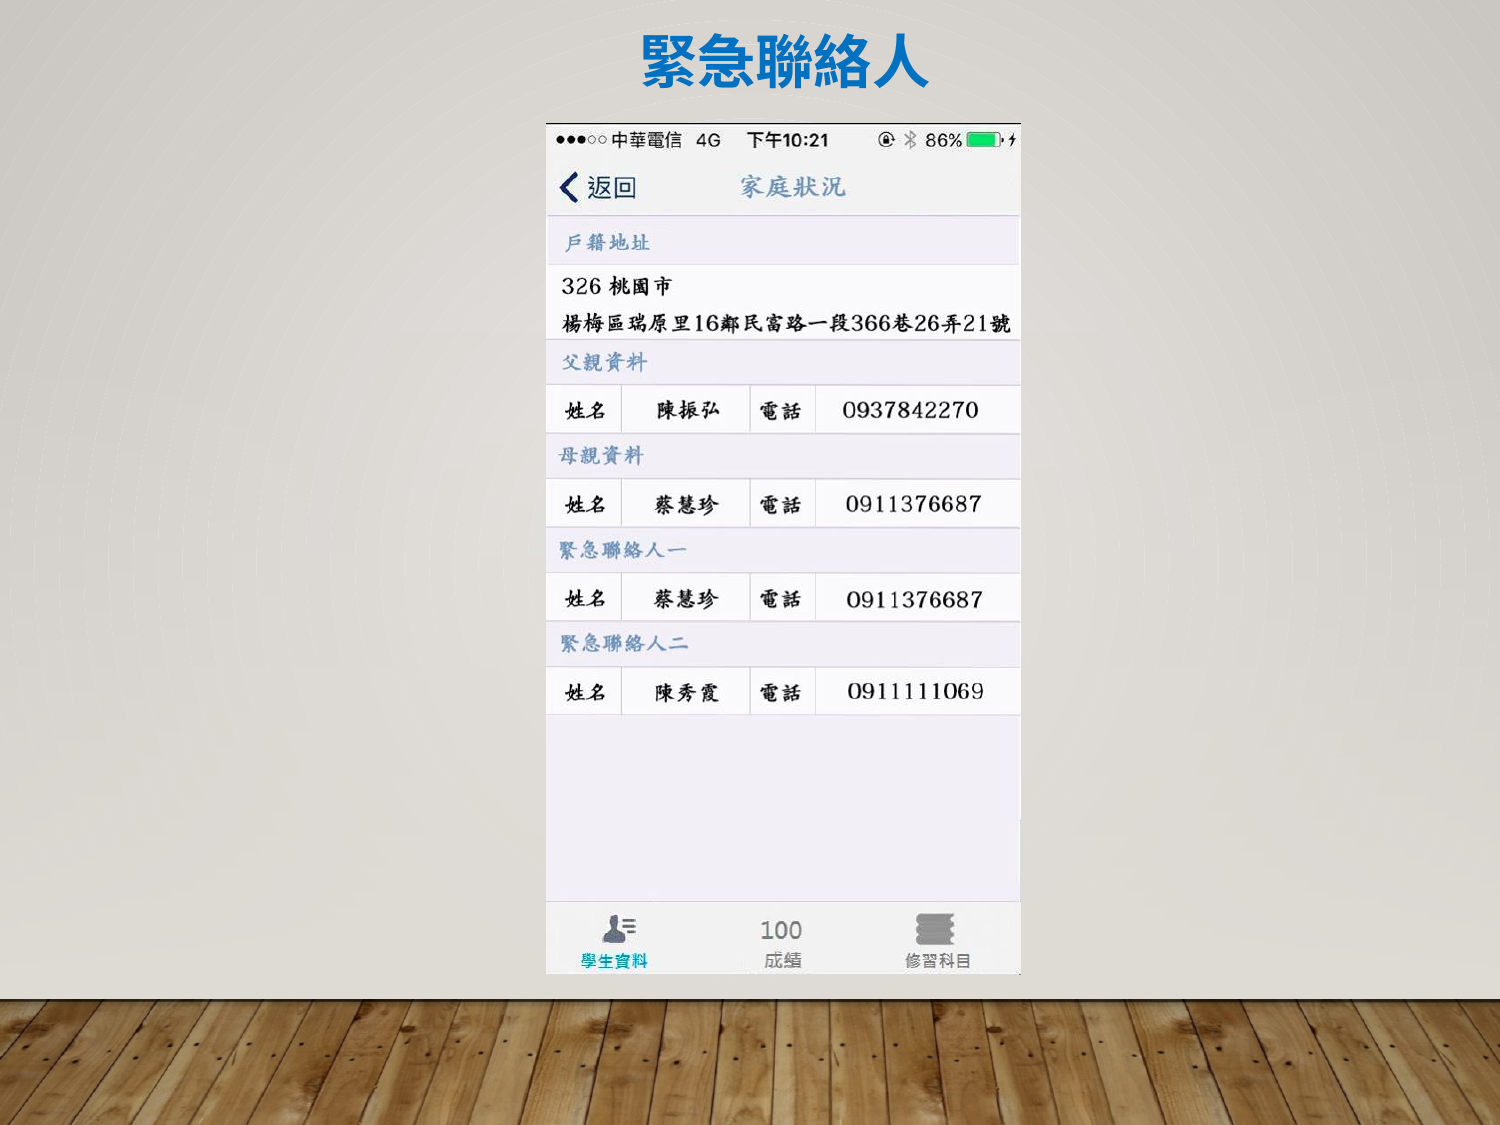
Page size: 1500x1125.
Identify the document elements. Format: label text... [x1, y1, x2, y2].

picture [545, 122, 1022, 976]
text_box 緊急聯絡人 [624, 17, 1021, 103]
picture [0, 999, 1500, 1125]
